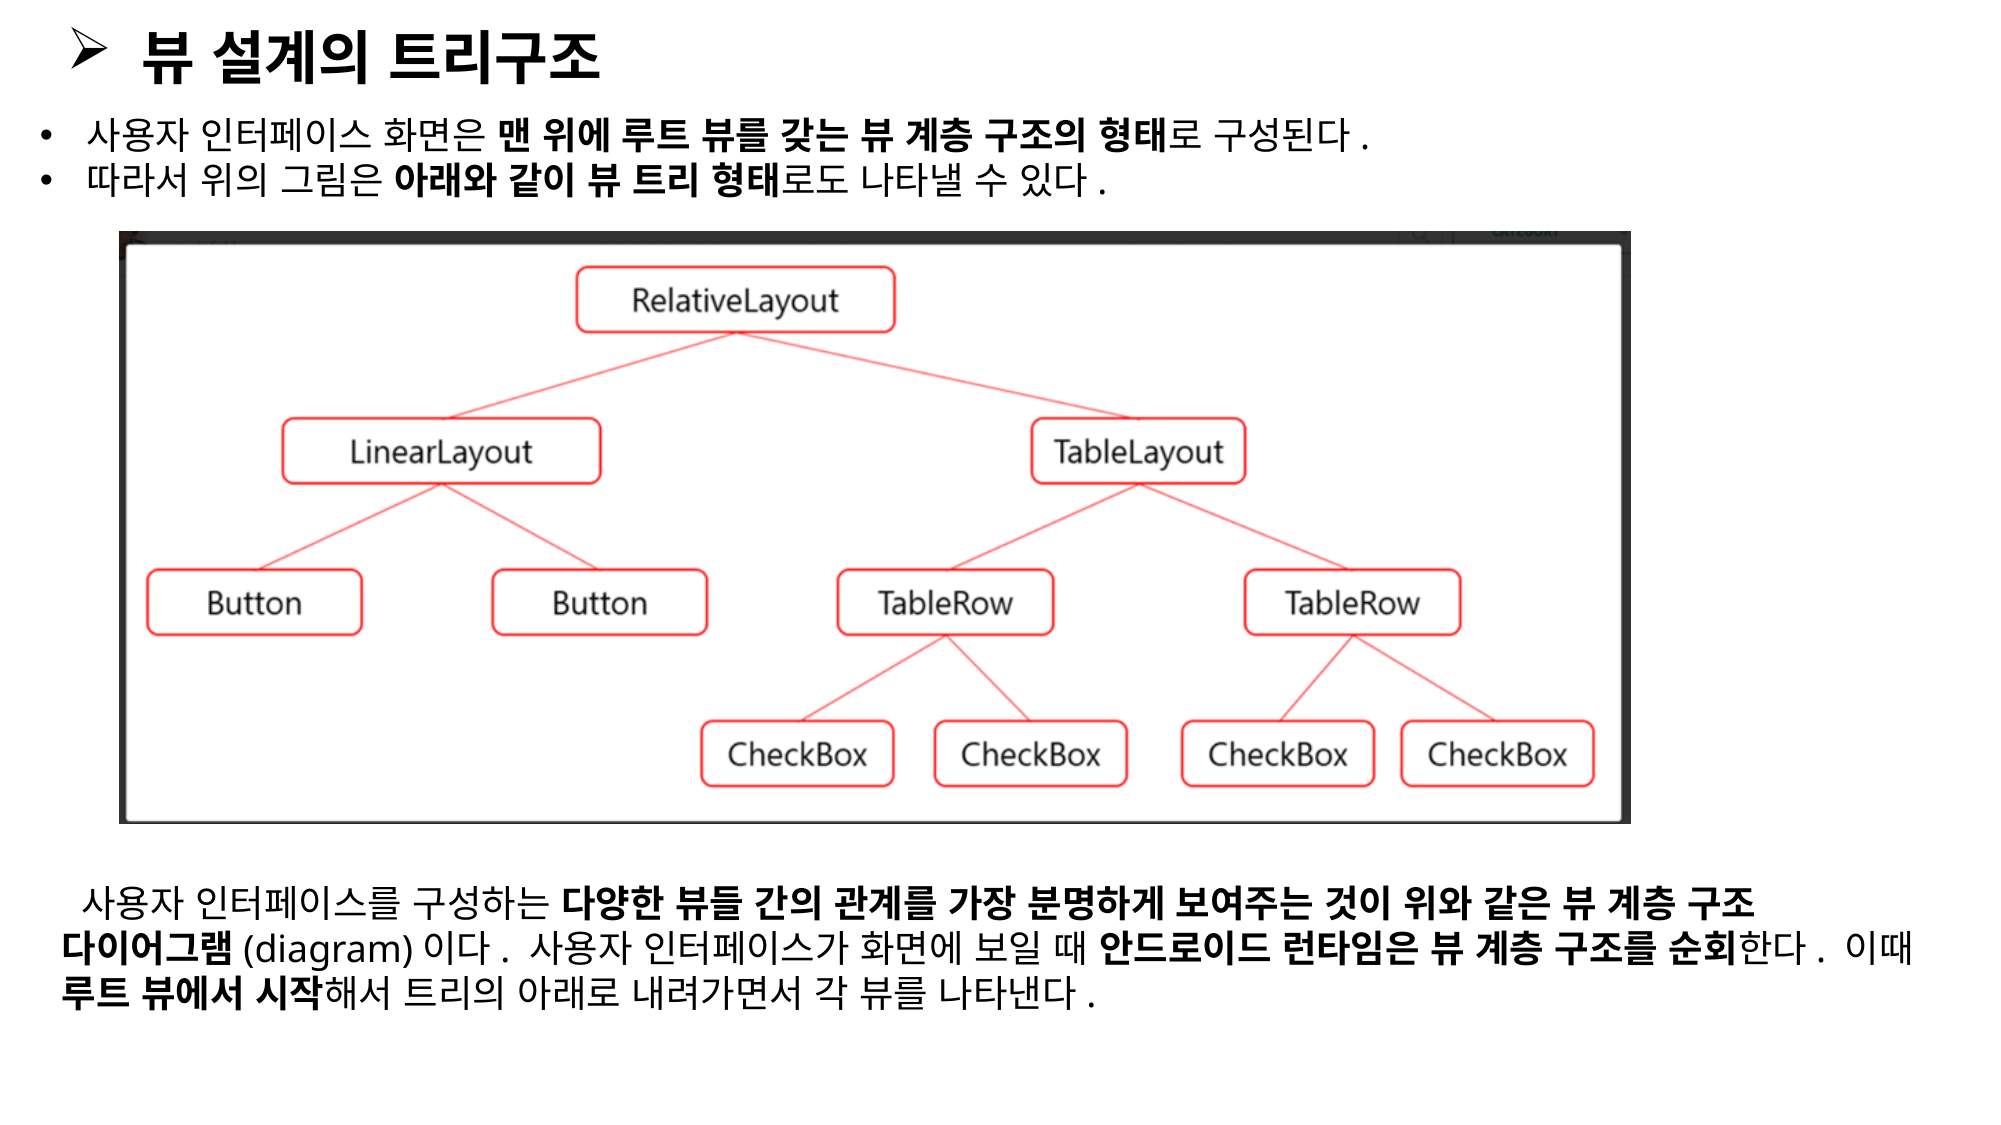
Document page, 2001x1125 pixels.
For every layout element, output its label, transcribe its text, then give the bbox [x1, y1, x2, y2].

picture [119, 231, 1631, 824]
text_box 사용자 인터페이스 화면은 맨 위에 루트 뷰를 갖는 뷰 계층 구조의 형태로 구성된다. 따라서 위의 그림은 아래와 같이 뷰 트리 형태로도 나타낼 수 있다. [24, 104, 1951, 254]
text_box 사용자 인터페이스를 구성하는 다양한 뷰들 간의 관계를 가장 분명하게 보여주는 것이 위와 같은 뷰 계층 구조 다이어그램(diagram)이다. 사용자 인터페이스가 화면에 보일 때 안드로이드 런타임은 뷰 계층 구조를 순회한다. 이때 루트 뷰에서 시작해서 트리의 아래로 내려가면서 각 뷰를 나타낸다. [47, 872, 1951, 1113]
text_box 뷰 설계의 트리구조 [51, 13, 617, 99]
